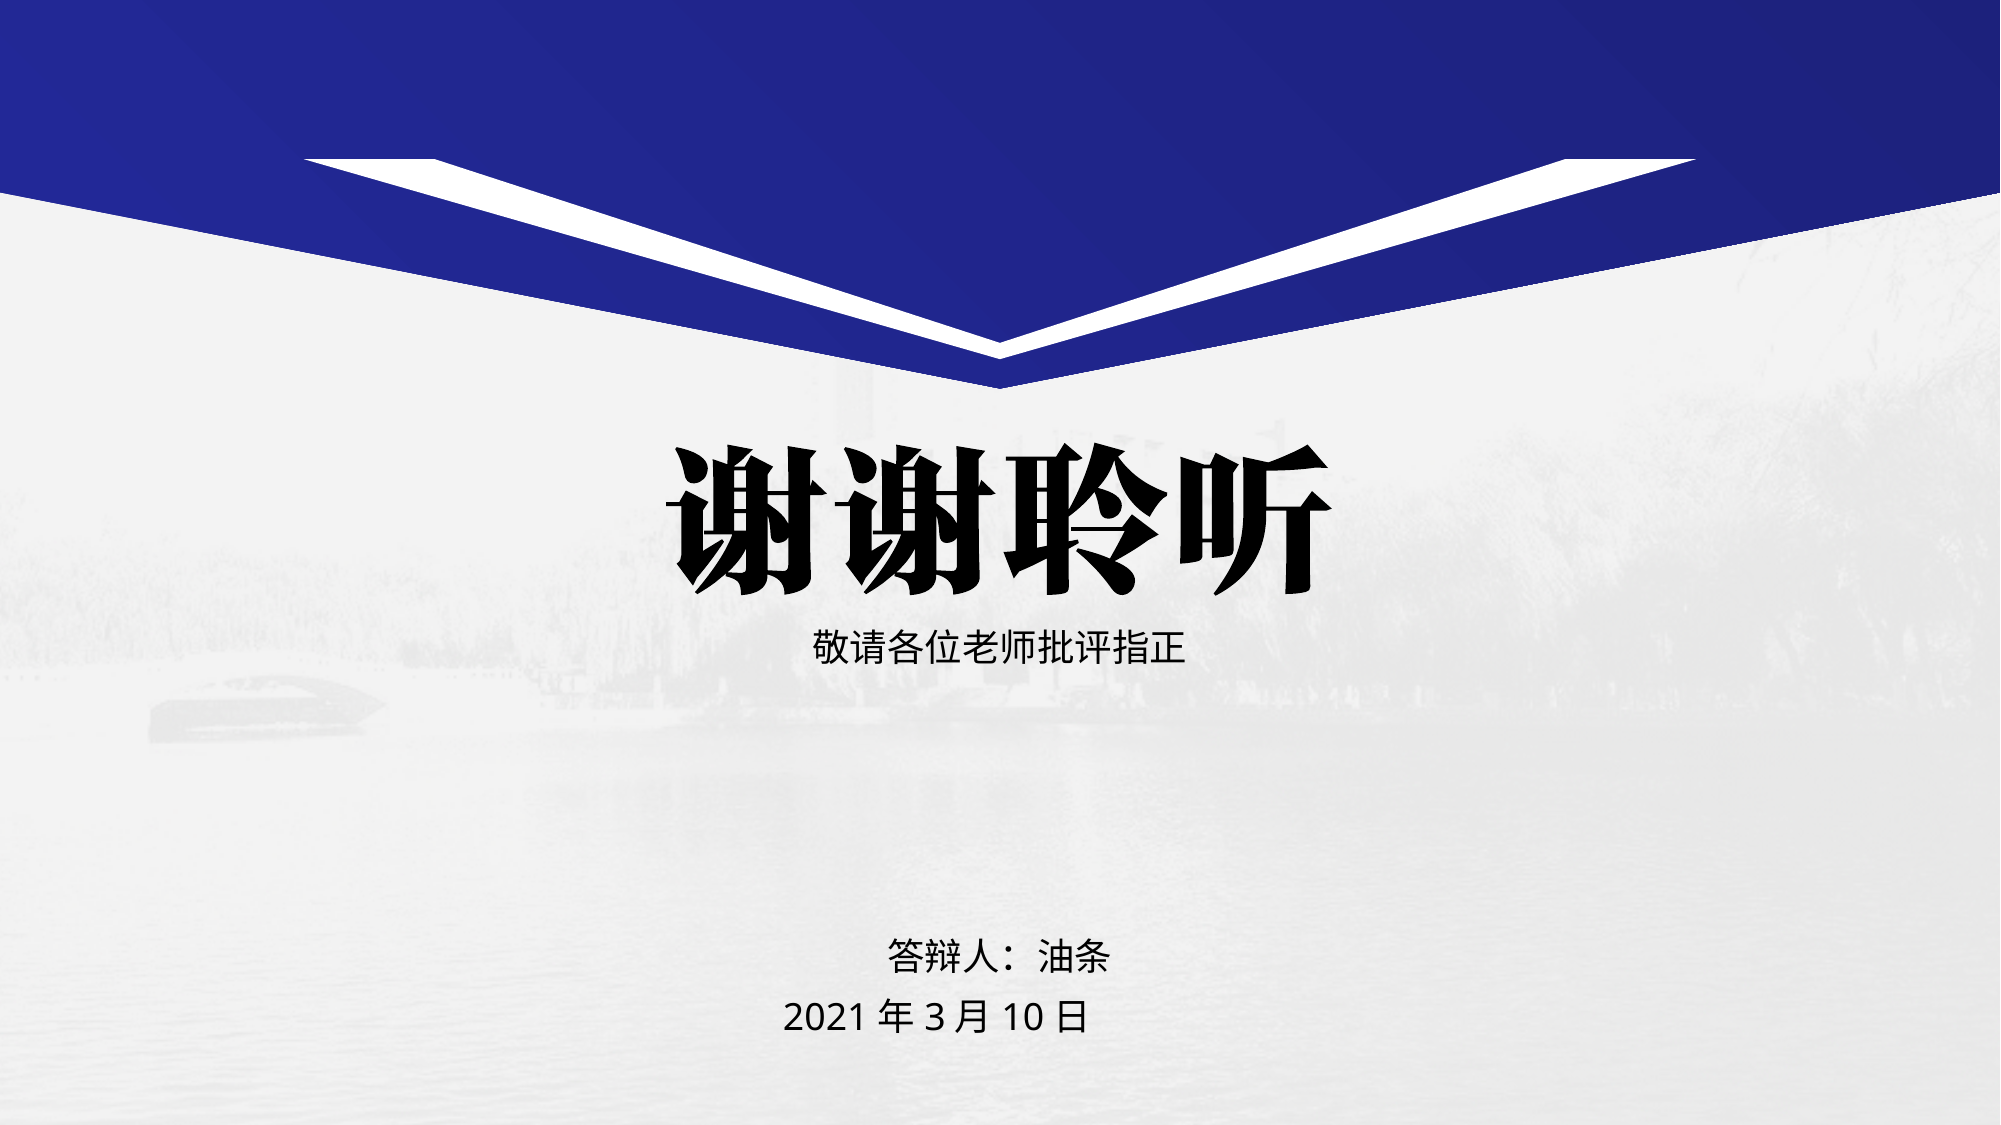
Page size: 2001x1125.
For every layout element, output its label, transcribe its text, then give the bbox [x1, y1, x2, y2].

text_box 敬请各位老师批评指正 [613, 616, 1386, 677]
text_box [694, 444, 827, 596]
text_box 答辩人：油条 [613, 925, 1386, 986]
text_box [1180, 452, 1239, 564]
text_box [675, 447, 708, 484]
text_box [0, 0, 2000, 389]
text_box [1003, 442, 1168, 595]
text_box [666, 490, 724, 586]
text_box [1071, 514, 1159, 596]
text_box 2021年3月10日 [768, 985, 1232, 1046]
text_box [1213, 444, 1332, 596]
text_box [834, 444, 996, 596]
